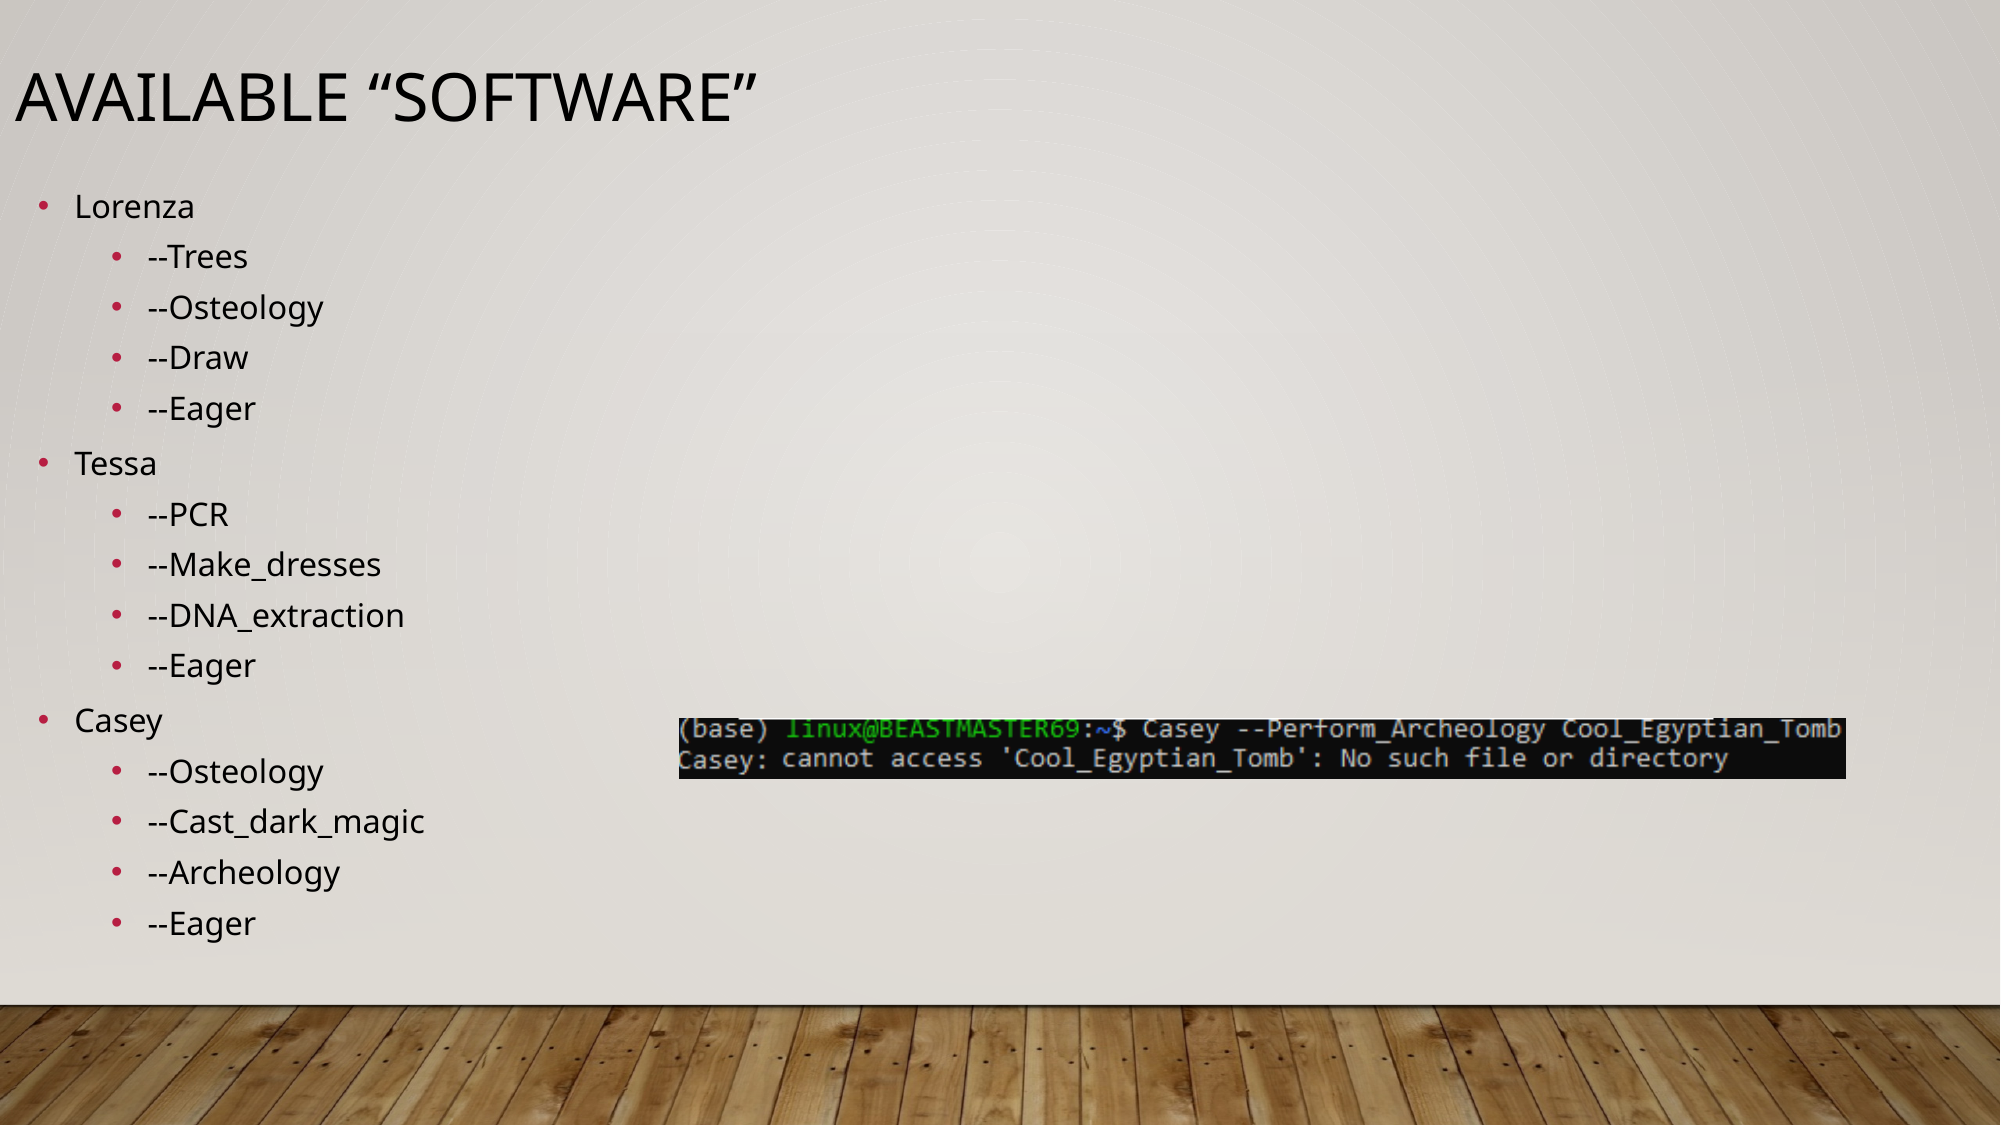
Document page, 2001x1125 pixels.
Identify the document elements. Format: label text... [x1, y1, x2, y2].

title Available “software” [0, 56, 1576, 229]
picture [679, 717, 1847, 779]
list Lorenza --Trees --Osteology --Draw --Eager Tessa --PCR --Make_dresses --DNA_extraction --Eager Casey --Osteology --Cast_dark_magic --Archeology --Eager [22, 170, 1977, 955]
picture [0, 1005, 2000, 1125]
